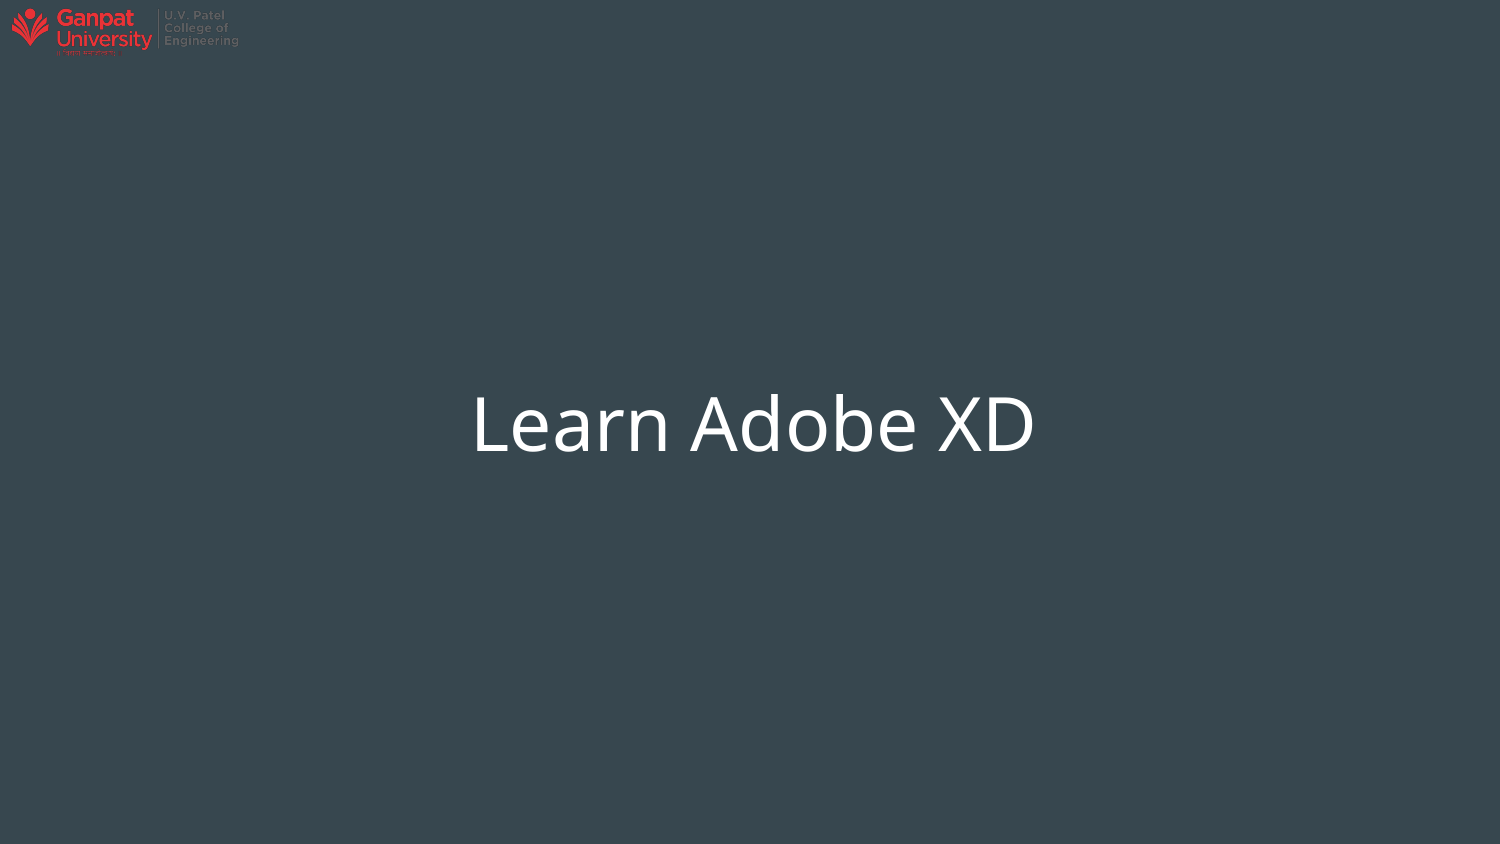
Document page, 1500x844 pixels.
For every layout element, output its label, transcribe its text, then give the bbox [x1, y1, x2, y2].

title Learn Adobe XD [110, 351, 1399, 493]
picture [0, 0, 254, 65]
